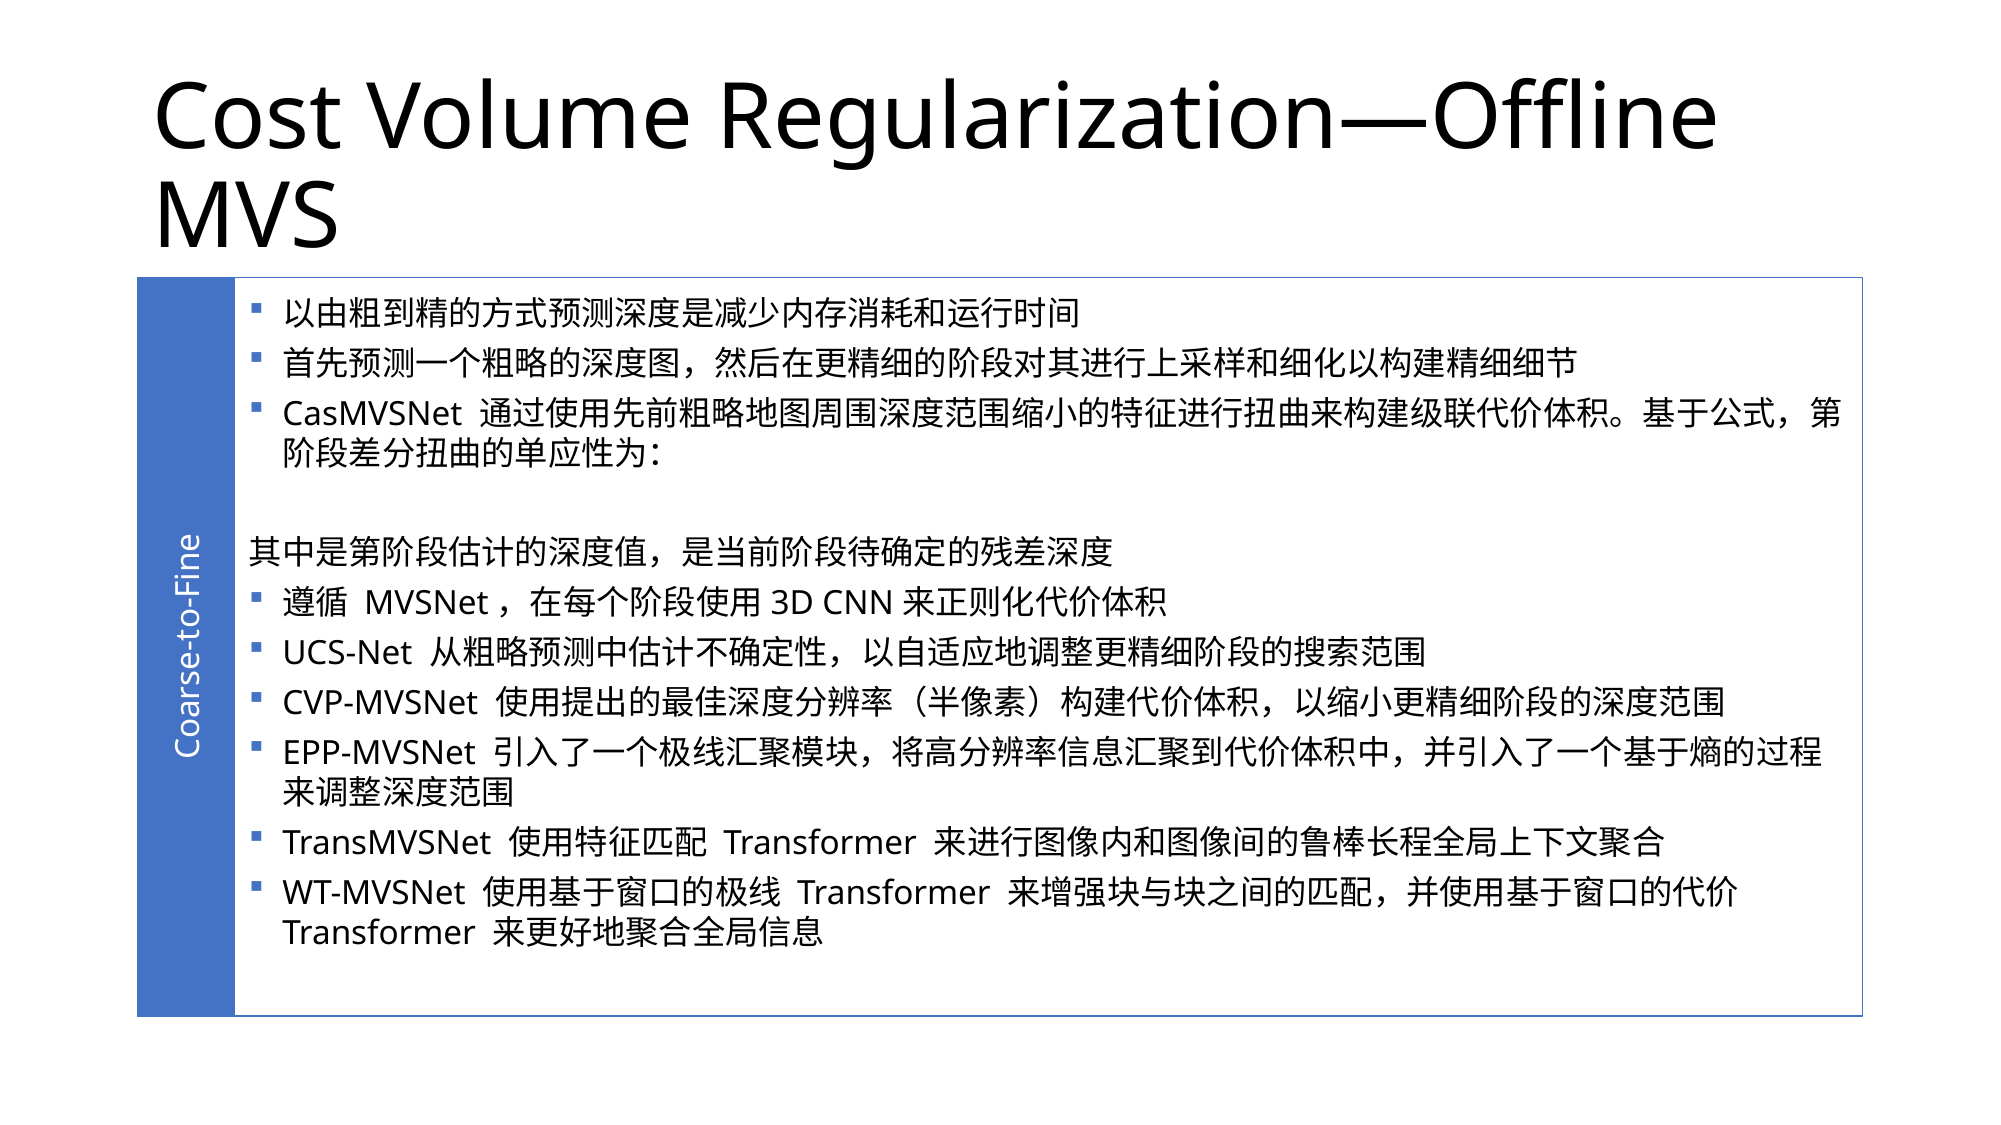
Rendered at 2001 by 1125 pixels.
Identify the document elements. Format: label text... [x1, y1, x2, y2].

title Cost Volume Regularization—Offline MVS [137, 59, 1863, 277]
text_box Coarse-to-Fine [137, 277, 235, 1017]
